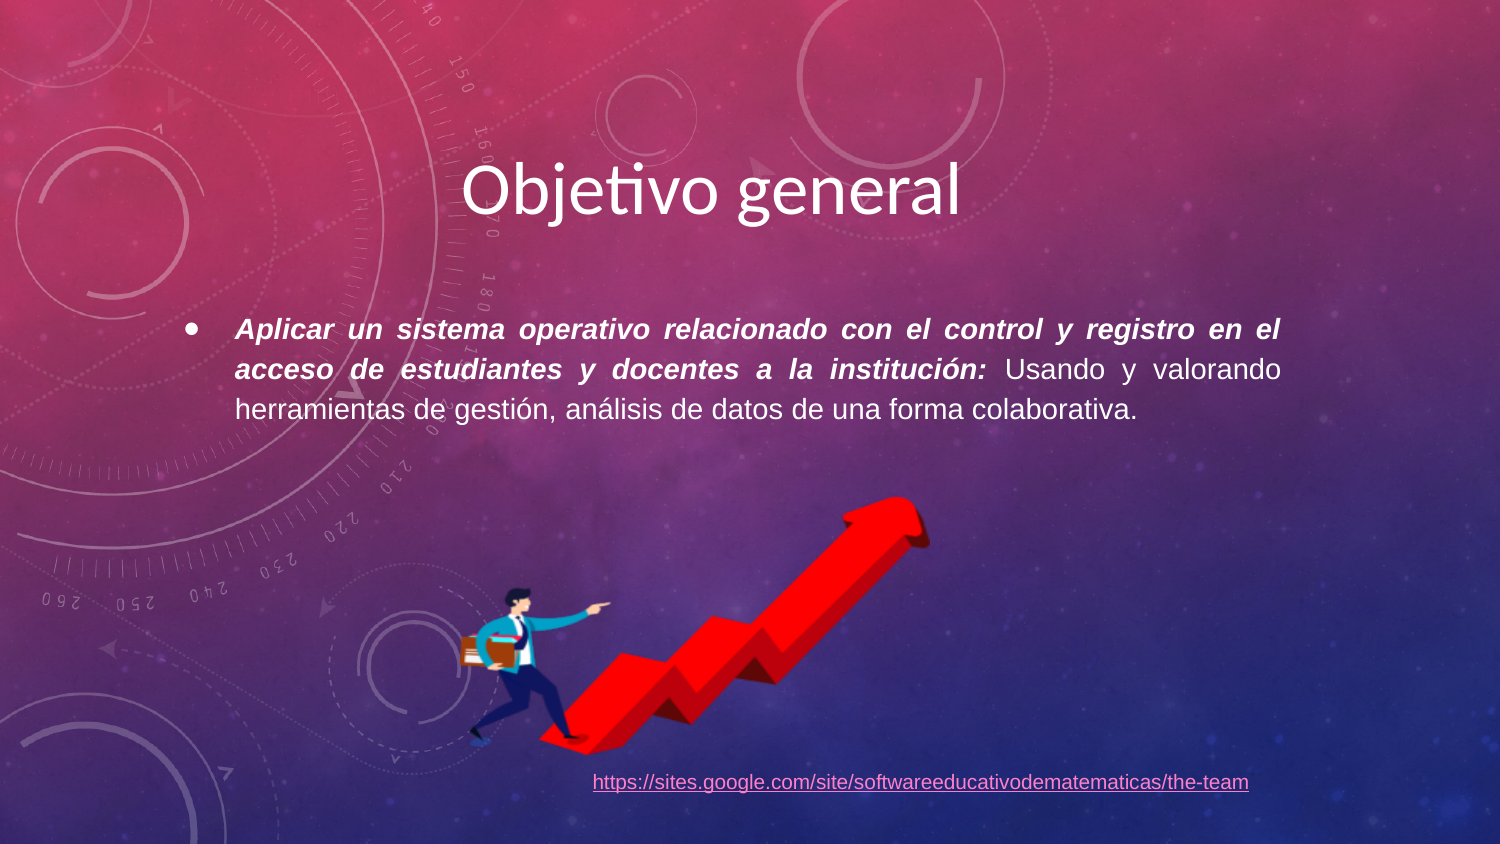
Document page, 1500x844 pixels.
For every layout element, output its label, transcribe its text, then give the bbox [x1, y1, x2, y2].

subtitle Aplicar un sistema operativo relacionado con el control y registro en el acceso de estudiantes y docentes a la institución: Usando y valorando herramientas de gestión, análisis de datos de una forma colaborativa. [148, 241, 1294, 467]
title Objetivo general [161, 113, 1281, 236]
picture [0, 0, 1500, 844]
text_box https://sites.google.com/site/softwareeducativodematematicas/the-team [577, 754, 1378, 844]
